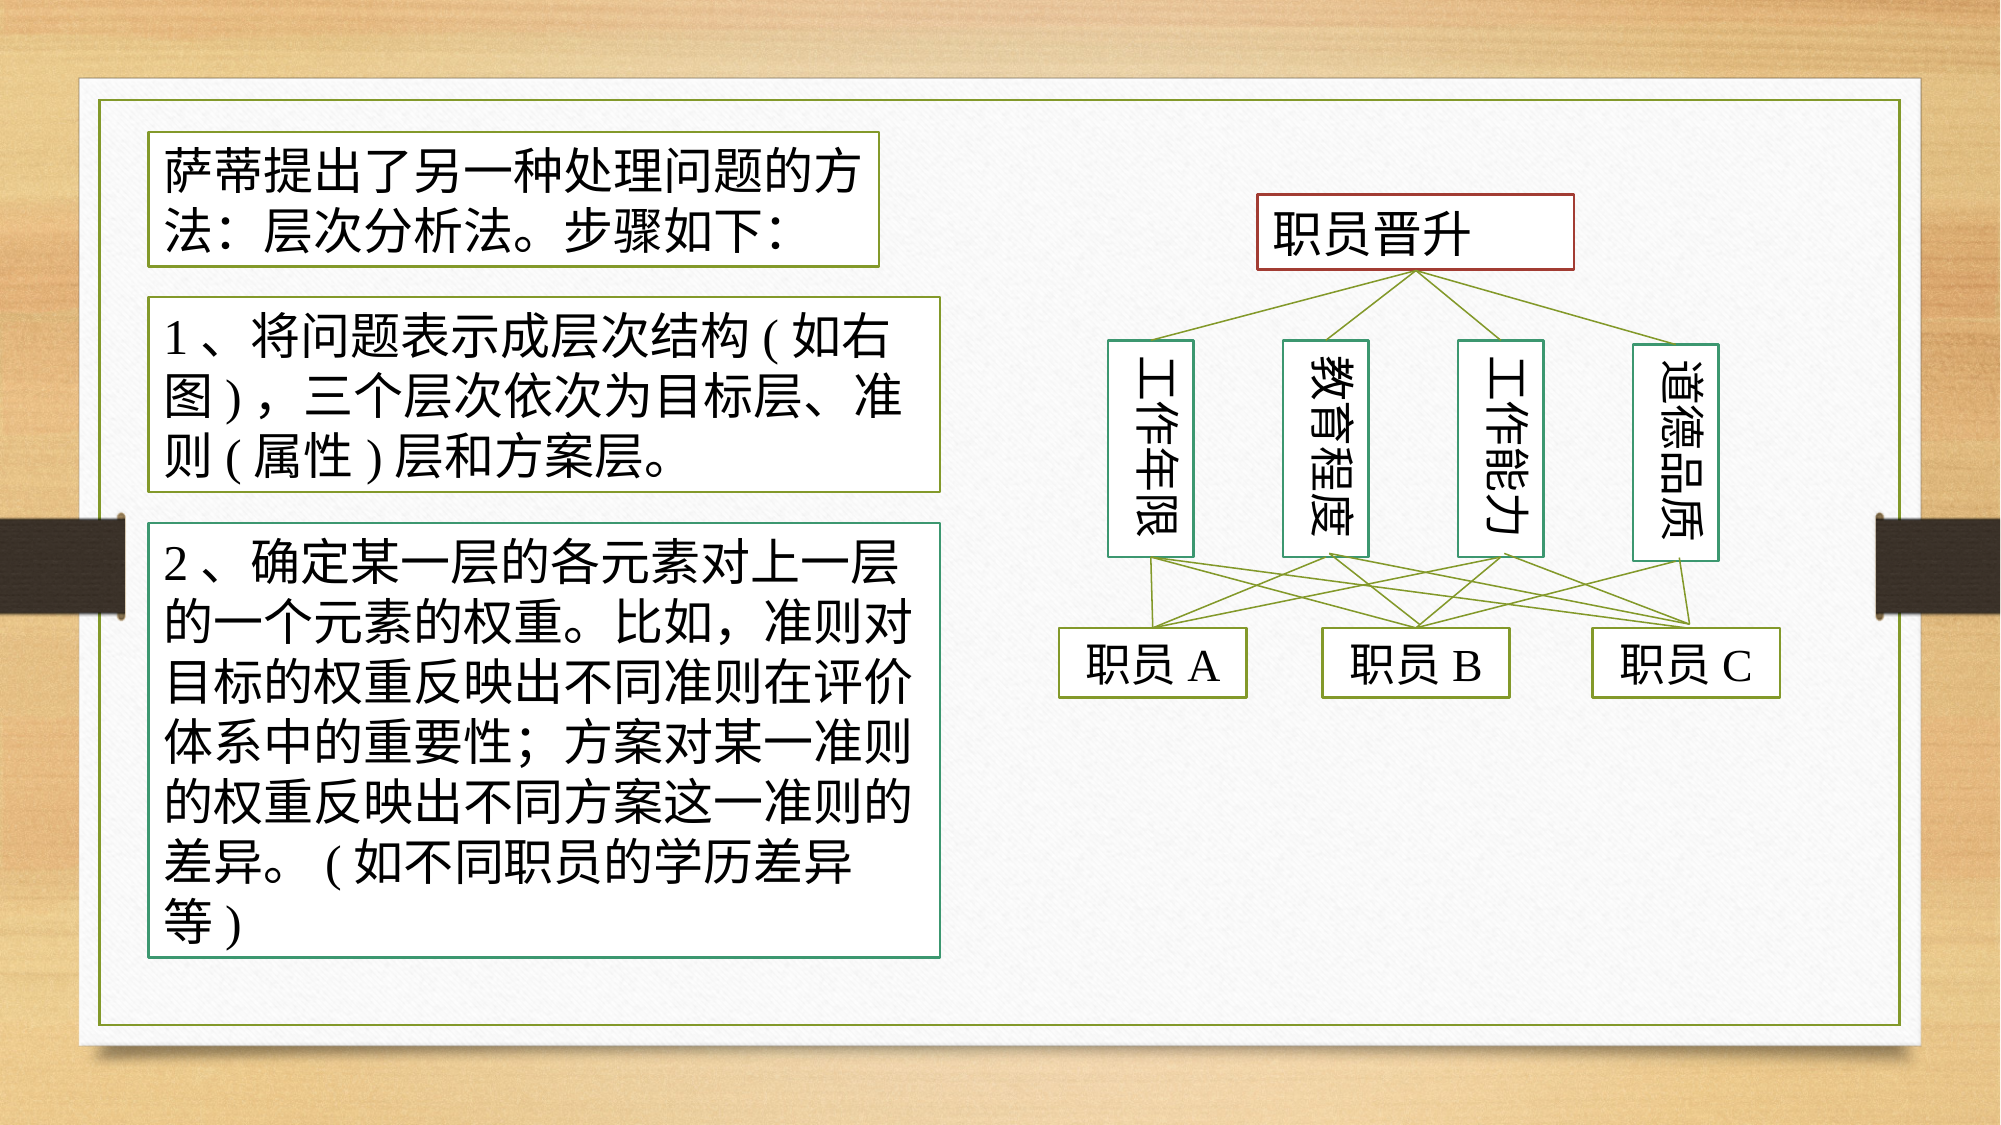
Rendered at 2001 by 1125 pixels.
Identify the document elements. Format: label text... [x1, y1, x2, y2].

text_box 2、确定某一层的各元素对上一层的一个元素的权重。比如，准则对目标的权重反映出不同准则在评价体系中的重要性；方案对某一准则的权重反映出不同方案这一准则的差异。(如不同职员的学历差异等) [147, 522, 941, 959]
text_box 1、将问题表示成层次结构(如右图)，三个层次依次为目标层、准则(属性)层和方案层。 [147, 296, 941, 493]
text_box 萨蒂提出了另一种处理问题的方法：层次分析法。步骤如下： [147, 131, 880, 268]
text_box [1058, 194, 1781, 699]
picture [0, 0, 2001, 1125]
